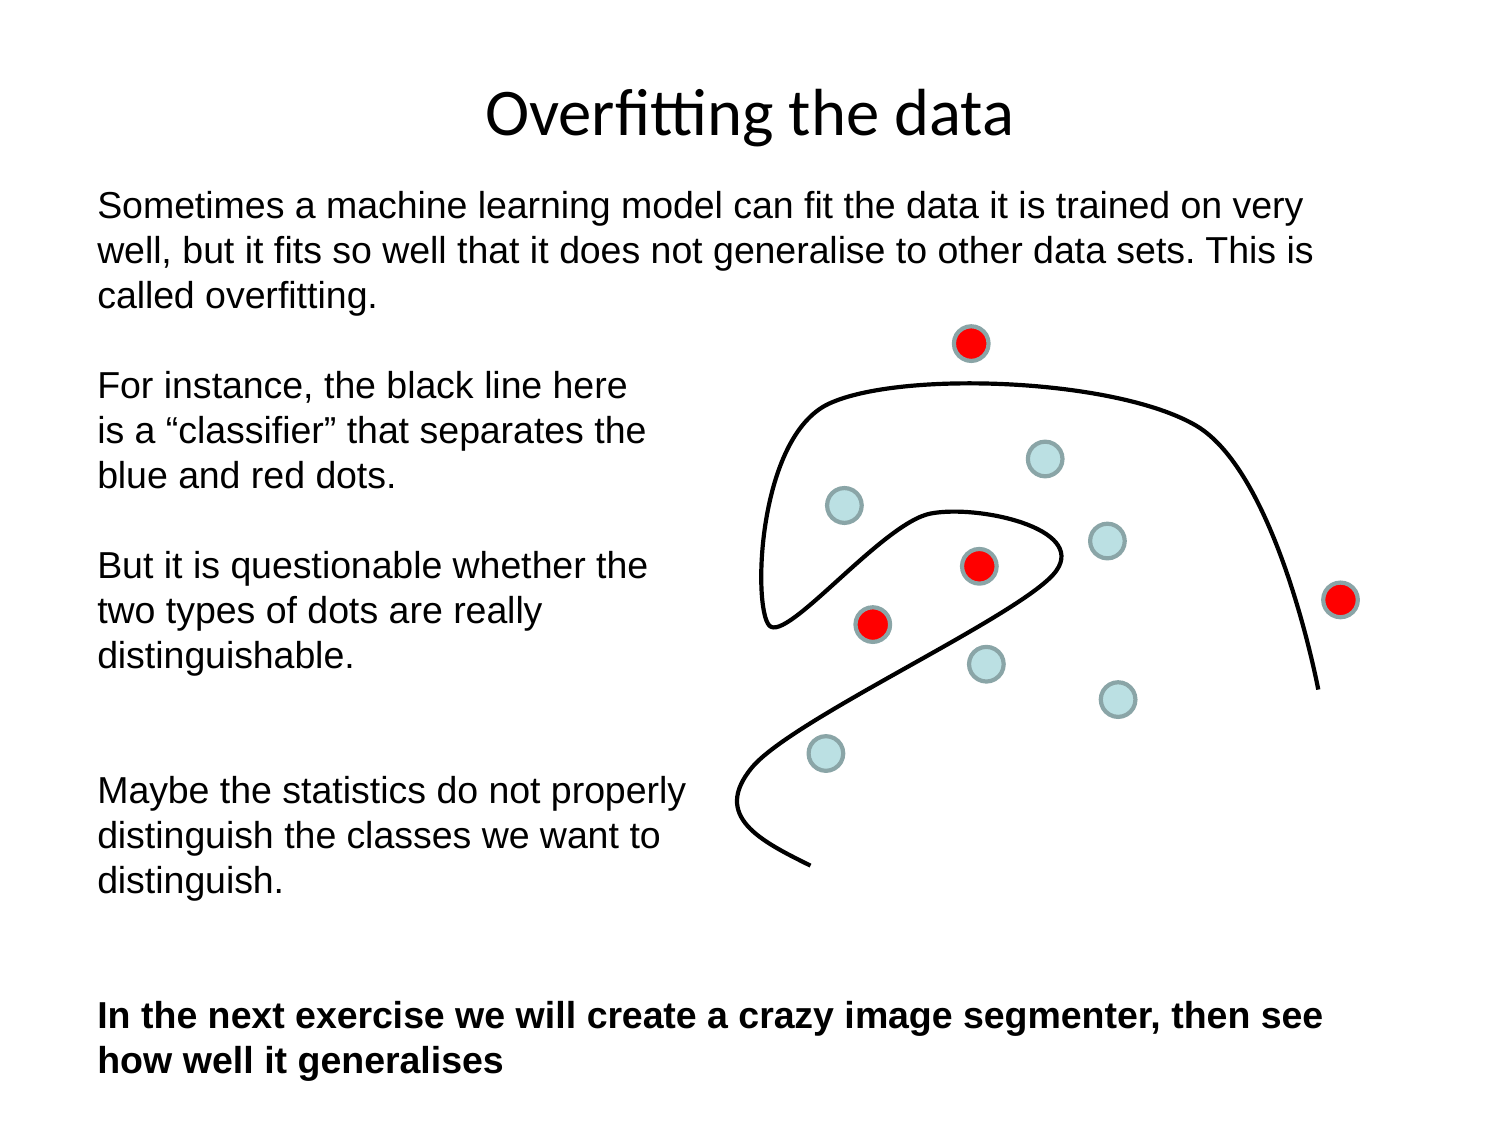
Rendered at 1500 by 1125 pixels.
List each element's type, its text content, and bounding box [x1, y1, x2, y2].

text_box [959, 546, 999, 586]
text_box [1321, 580, 1360, 620]
text_box [951, 324, 991, 364]
text_box [734, 381, 1321, 868]
text_box Sometimes a machine learning model can fit the data it is trained on very well, but it fits so well that it does not generalise to other data sets. This is called overfitting. For instance, the black line here is a “classifier” that separates the blue and red dots. But it is questionable whether the two types of dots are really distinguishable. Maybe the statistics do not properly distinguish the classes we want to distinguish. In the next exercise we will create a crazy image segmenter, then see how well it generalises [82, 173, 1387, 1089]
text_box Overfitting the data [75, 45, 1425, 172]
text_box [853, 605, 893, 645]
